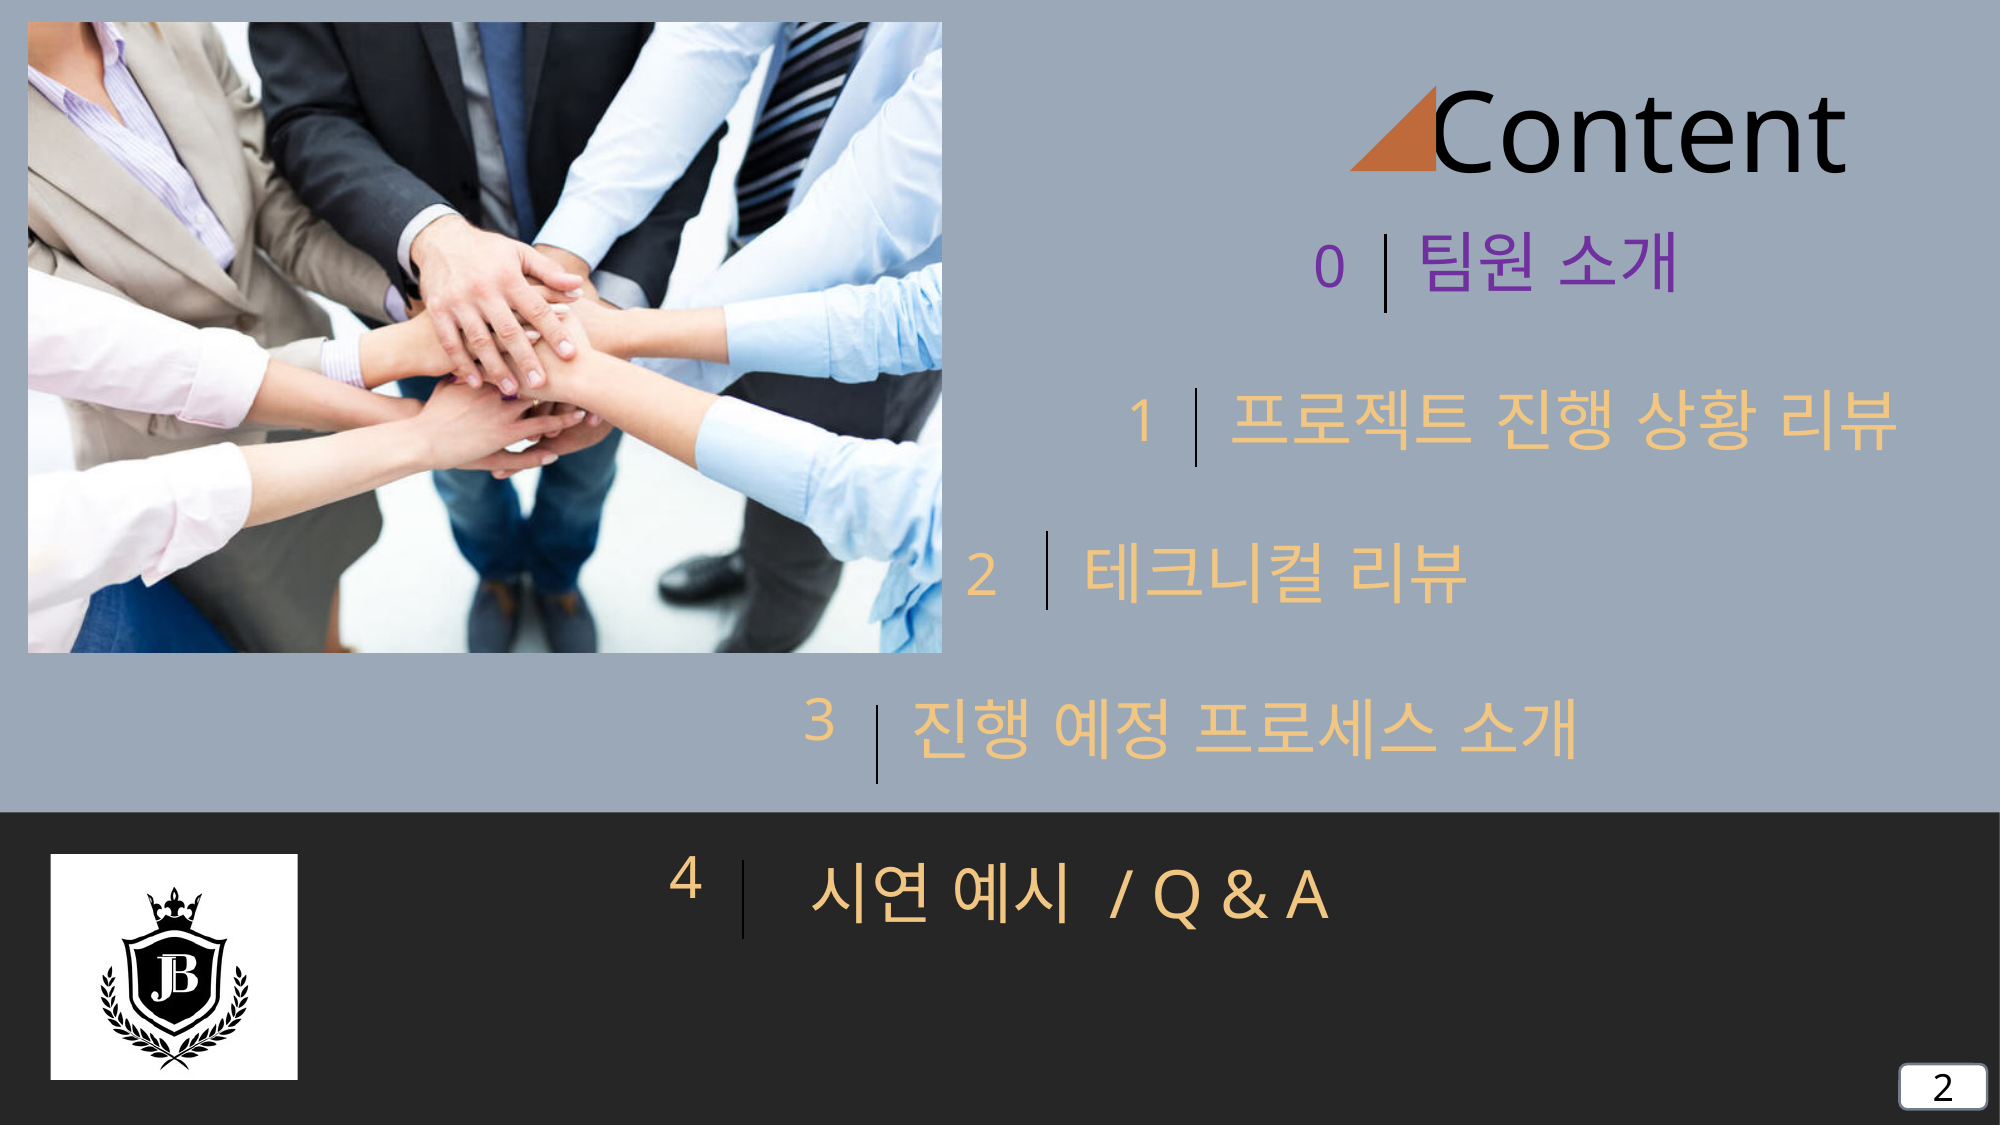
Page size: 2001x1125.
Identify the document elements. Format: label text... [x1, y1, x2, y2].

text_box 4 [623, 833, 749, 918]
text_box 1 [1108, 380, 1179, 456]
text_box 팀원 소개 [1385, 223, 1990, 309]
slide_number 2 [1568, 1058, 1992, 1118]
picture [50, 853, 298, 1081]
text_box Content [1411, 52, 1864, 203]
text_box 2 [1898, 1062, 1989, 1111]
text_box [0, 811, 2000, 1125]
text_box 프로젝트 진행 상황 리뷰 [1198, 381, 2000, 467]
text_box [1348, 84, 1438, 173]
text_box 2 [951, 531, 1018, 612]
text_box 시연 예시 / Q & A [747, 854, 1539, 939]
text_box [0, 0, 2000, 811]
text_box 0 [1294, 226, 1366, 302]
picture [27, 22, 942, 654]
text_box 테크니컬 리뷰 [1051, 533, 1656, 620]
text_box 진행 예정 프로세스 소개 [883, 690, 1917, 775]
text_box 3 [757, 674, 883, 759]
